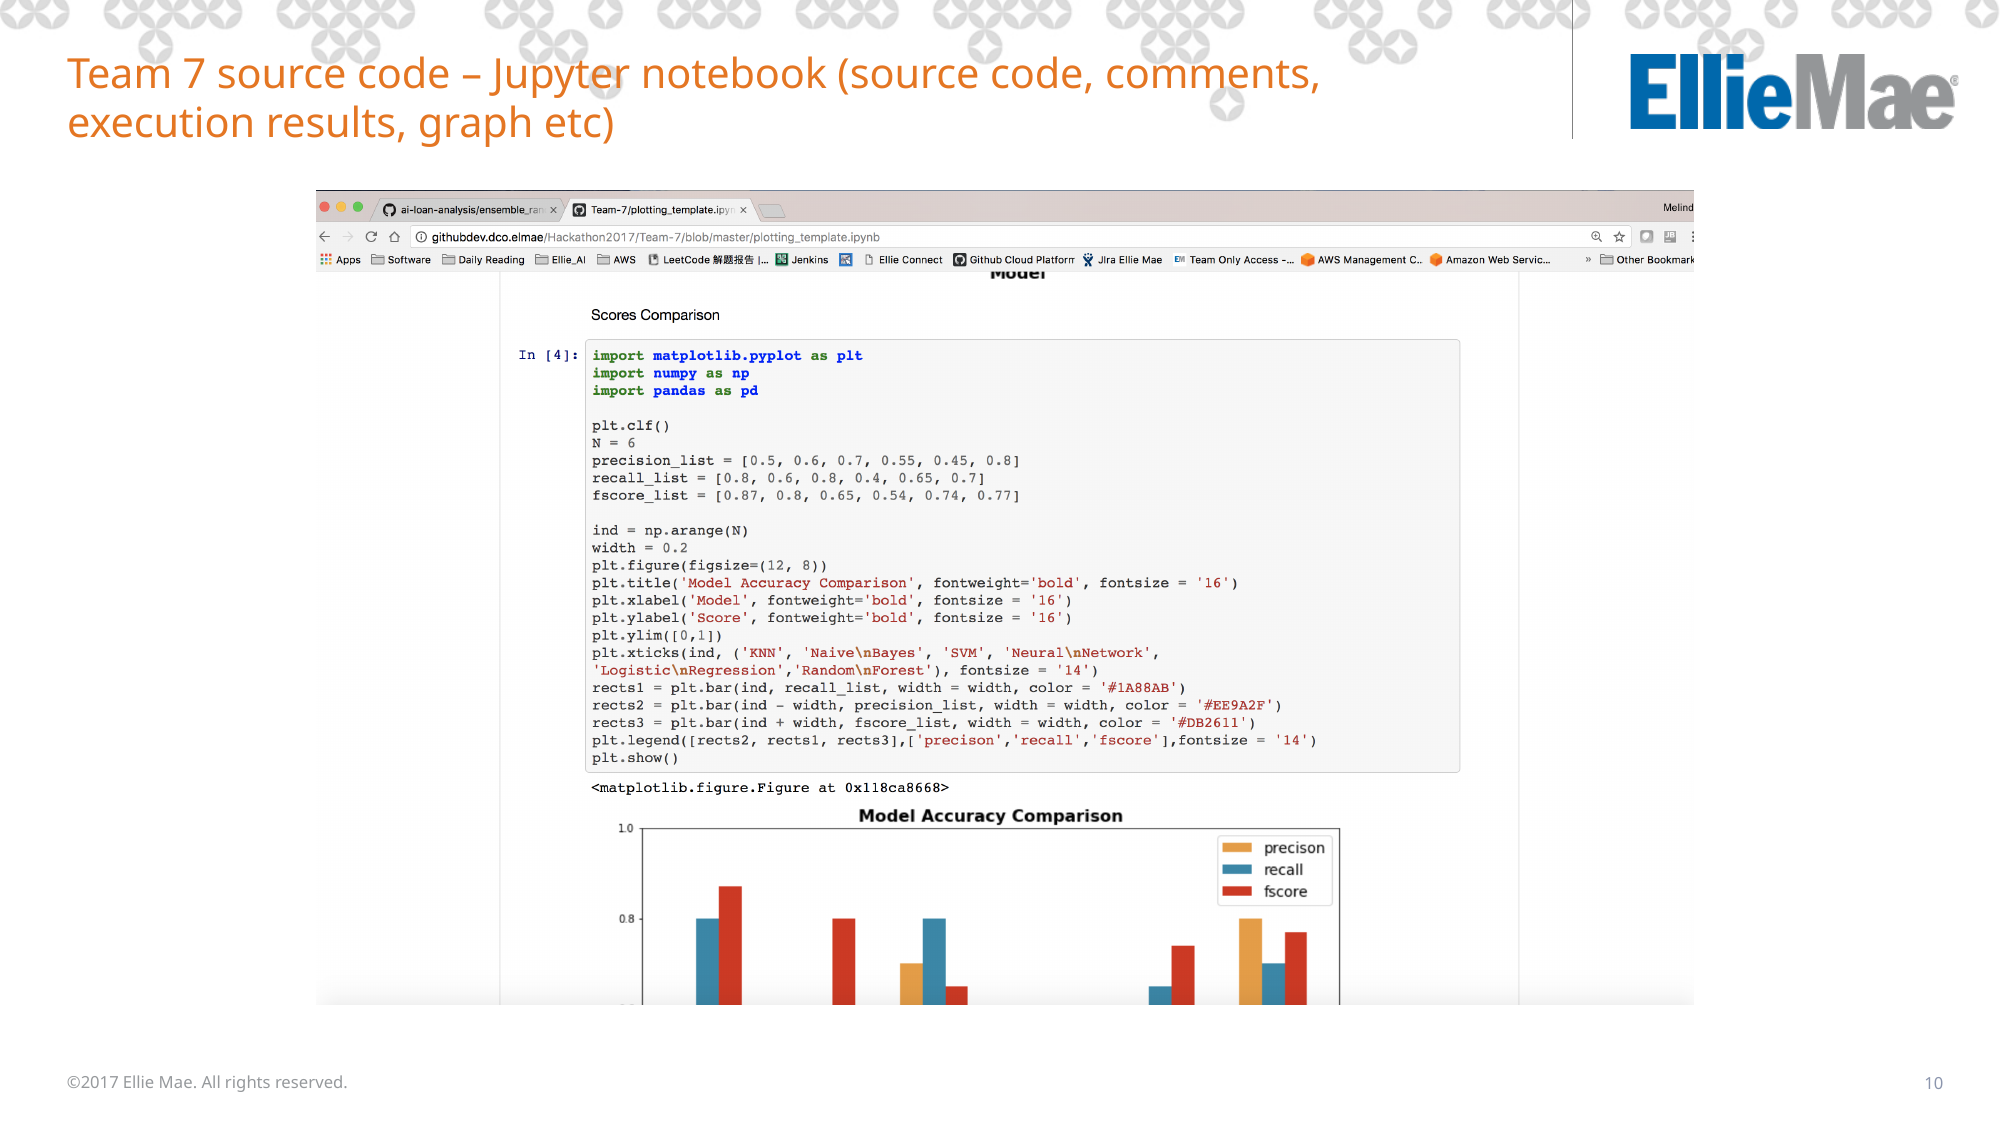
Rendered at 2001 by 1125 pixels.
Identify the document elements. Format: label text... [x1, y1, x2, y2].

title Team 7 source code – Jupyter notebook (source code, comments, execution results, graph etc) [52, 39, 1476, 154]
slide_number 10 [1491, 1043, 1959, 1104]
footer ©2017 Ellie Mae. All rights reserved. [52, 1042, 686, 1103]
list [316, 189, 1694, 1006]
picture [0, 0, 2000, 159]
